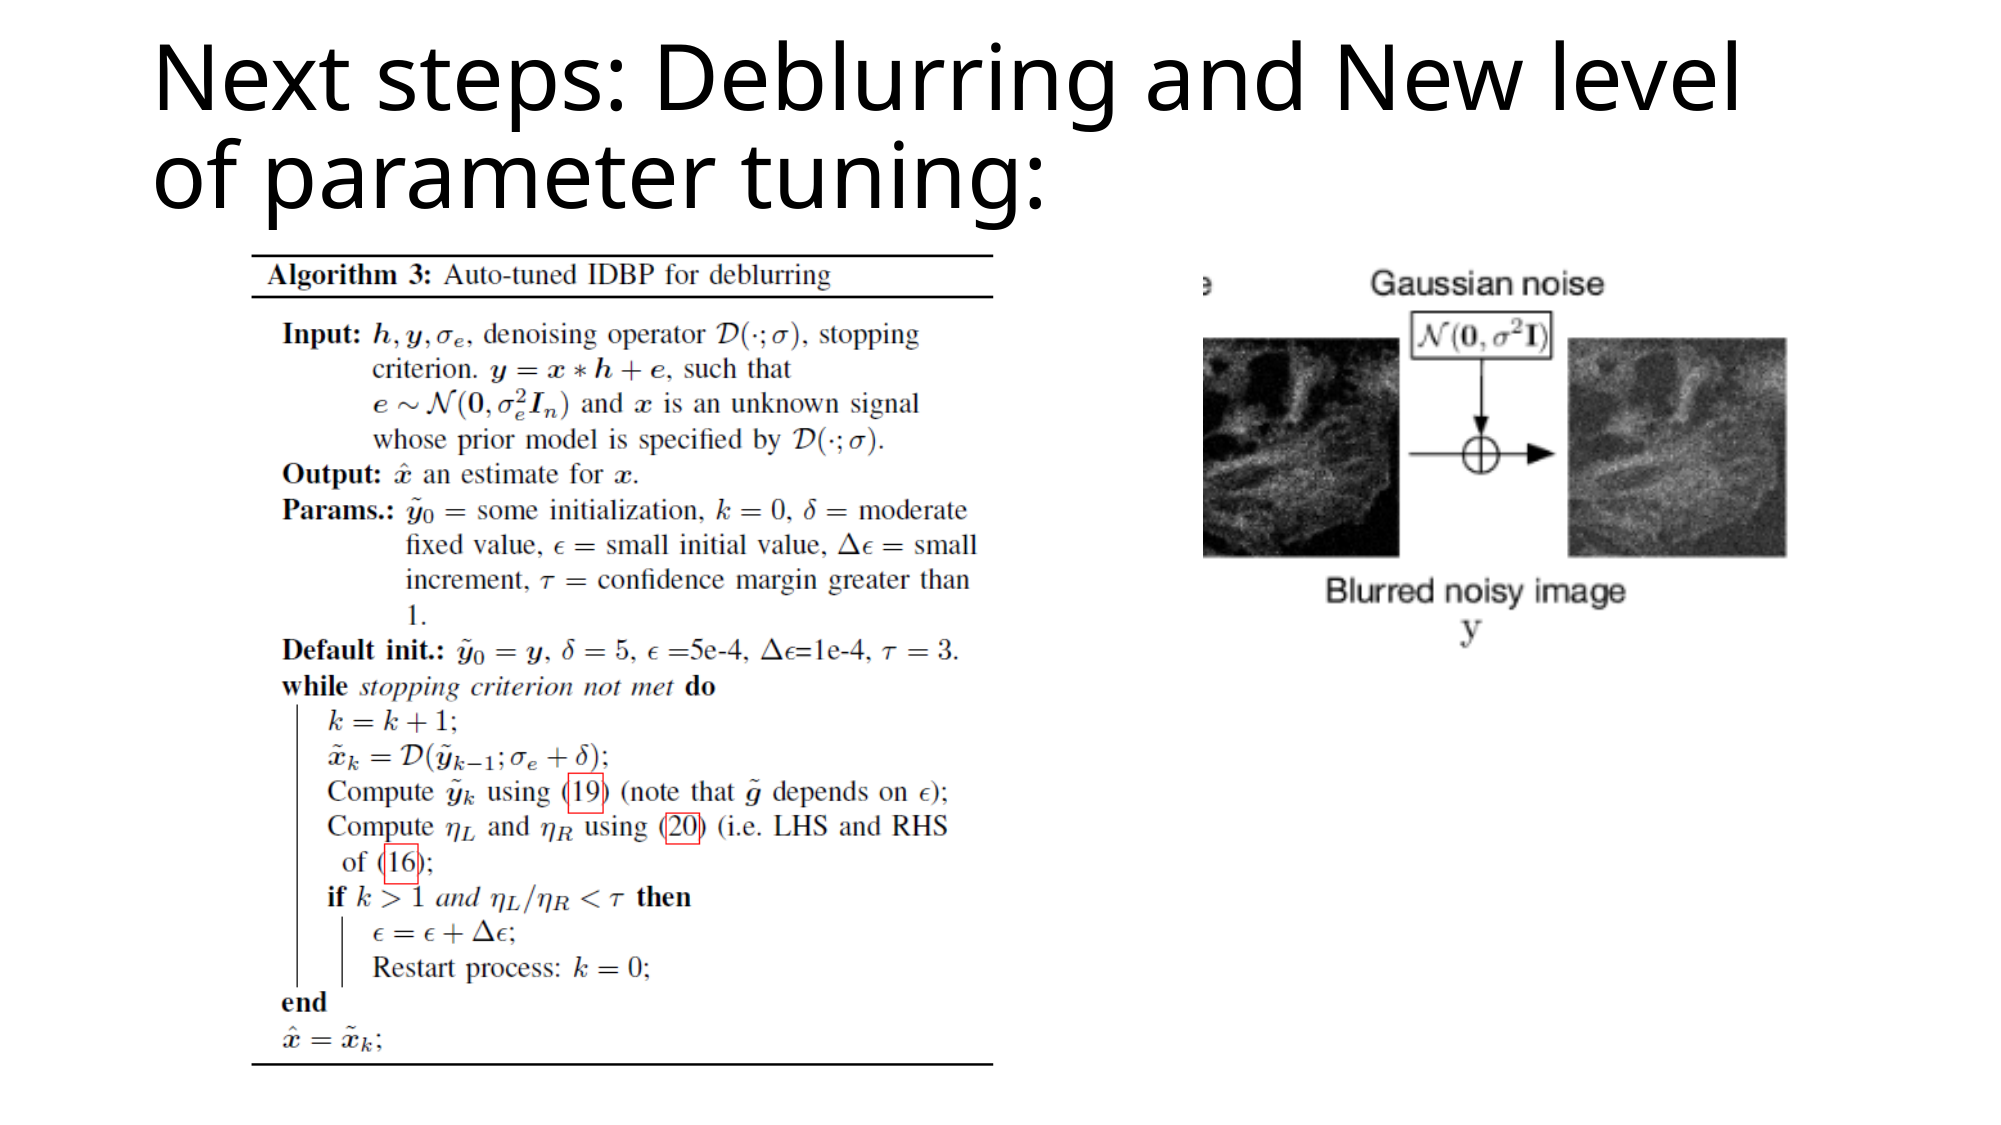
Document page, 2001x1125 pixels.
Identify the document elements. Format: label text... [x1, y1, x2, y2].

picture [1202, 262, 1809, 680]
title Next steps: Deblurring and New level of parameter tuning: [135, 21, 1863, 239]
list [243, 238, 1020, 1081]
